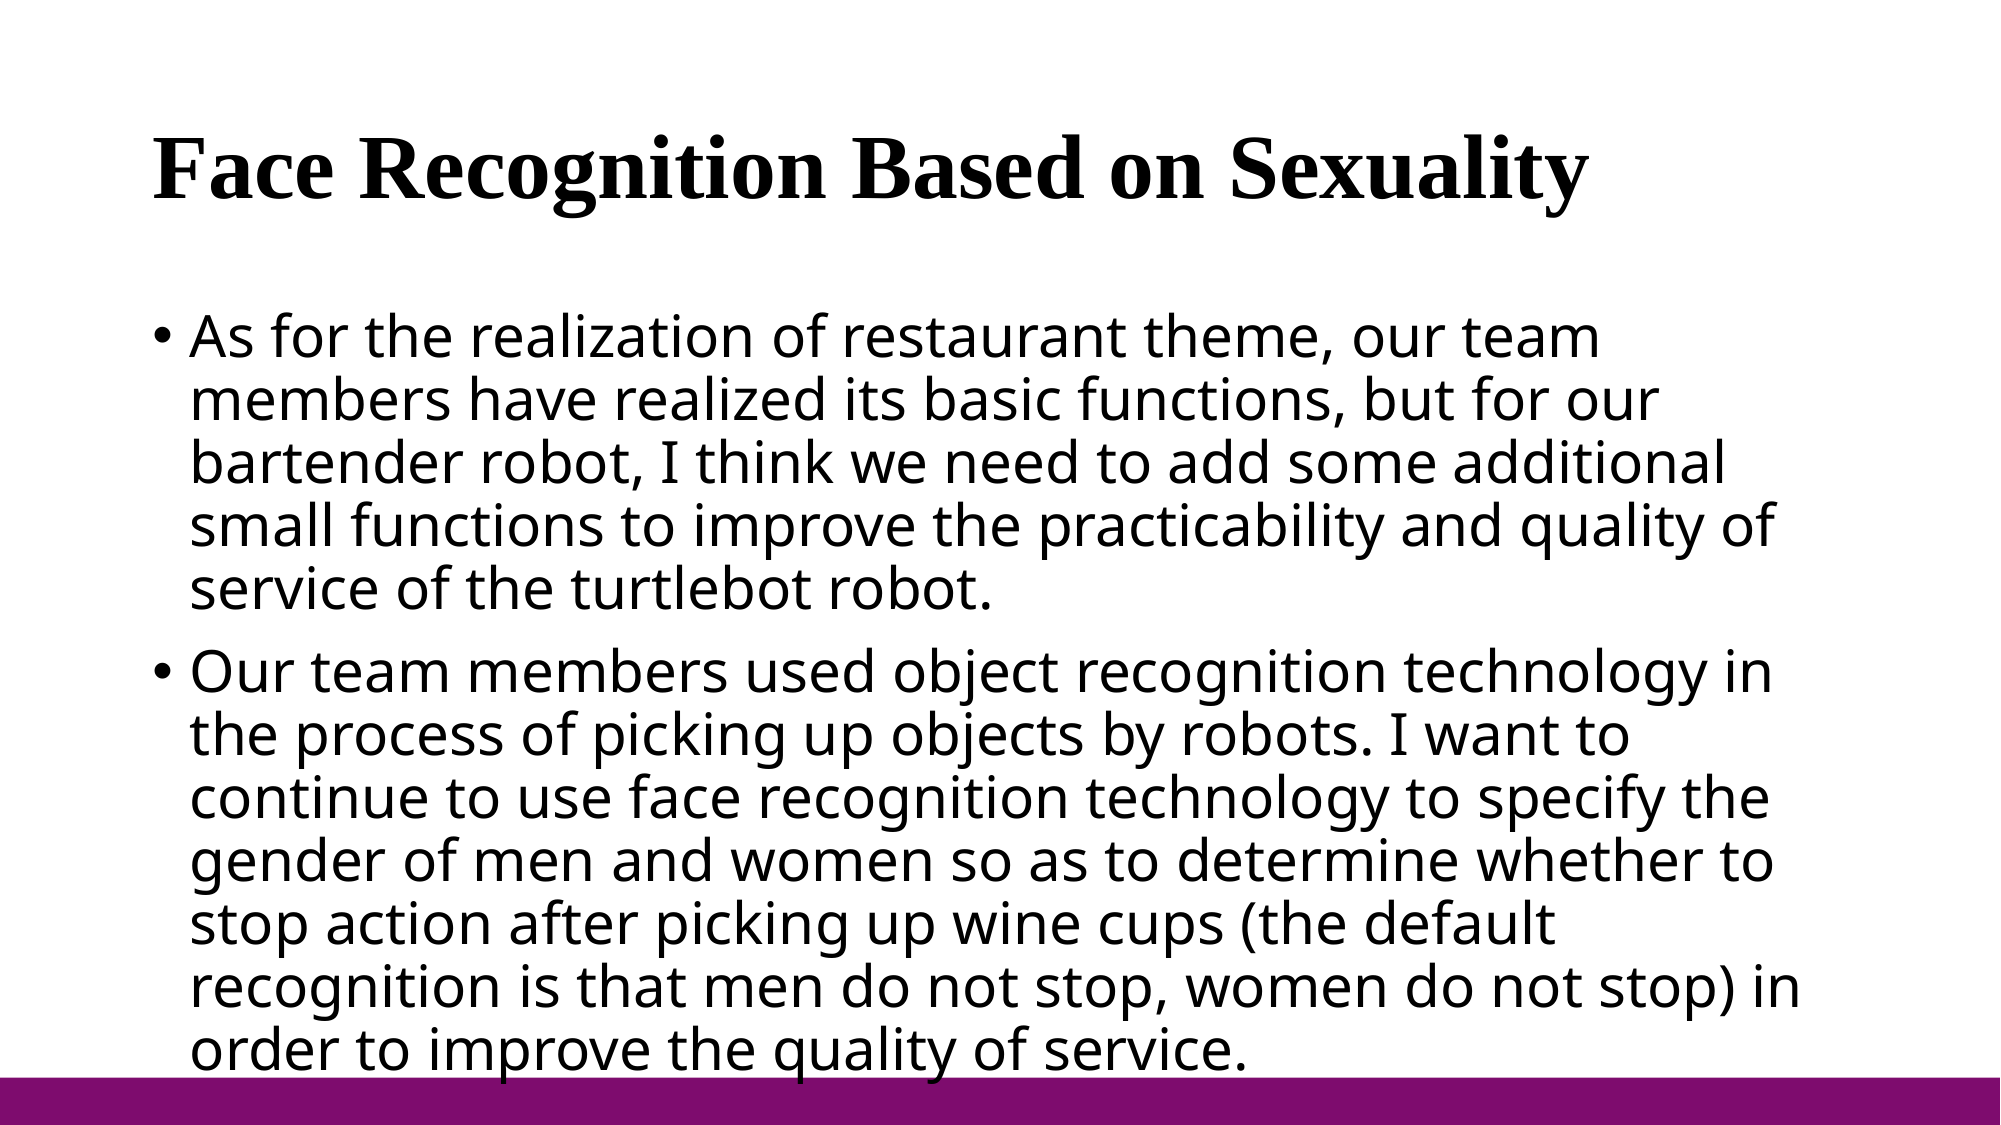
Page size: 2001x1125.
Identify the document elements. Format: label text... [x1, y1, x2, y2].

list As for the realization of restaurant theme, our team members have realized its basic functions, but for our bartender robot, I think we need to add some additional small functions to improve the practicability and quality of service of the turtlebot robot. Our team members used object recognition technology in the process of picking up objects by robots. I want to continue to use face recognition technology to specify the gender of men and women so as to determine whether to stop action after picking up wine cups (the default recognition is that men do not stop, women do not stop) in order to improve the quality of service. [137, 299, 1863, 1014]
title Face Recognition Based on Sexuality [137, 59, 1863, 278]
